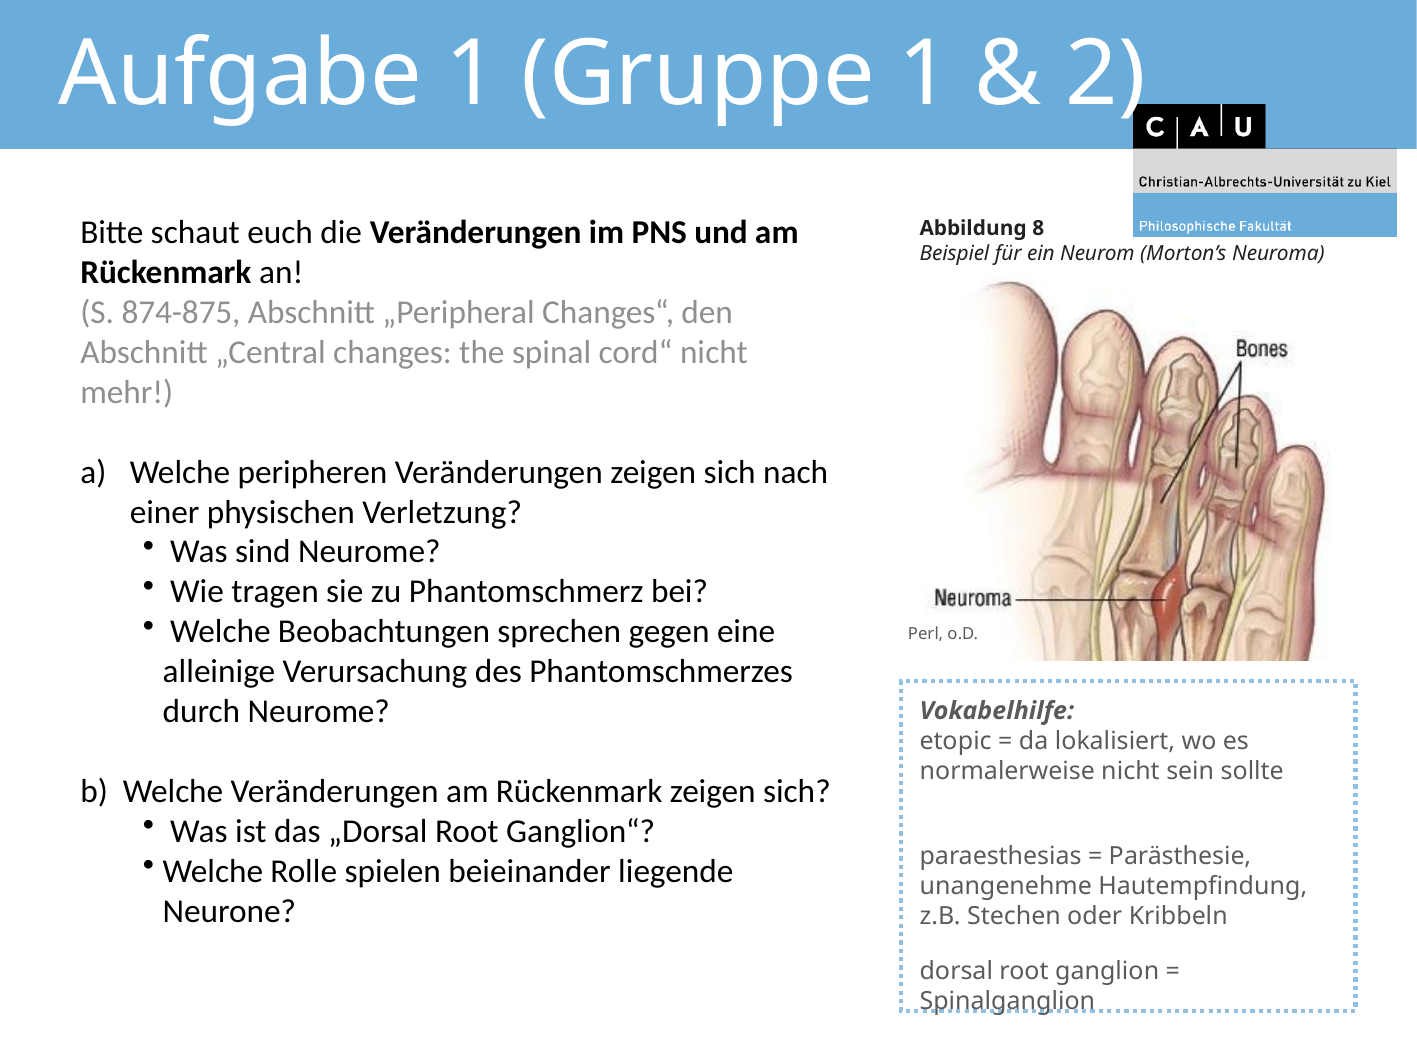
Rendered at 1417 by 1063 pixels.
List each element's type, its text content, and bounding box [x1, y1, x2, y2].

picture [1133, 104, 1397, 207]
picture [911, 275, 1334, 661]
text_box [900, 680, 1356, 1011]
text_box Perl, o.D. [900, 615, 911, 651]
text_box Abbildung 8 Beispiel für ein Neurom (Morton’s Neuroma) [912, 207, 1417, 273]
text_box Vokabelhilfe: etopic = da lokalisiert, wo es normalerweise nicht sein sollte paraesthesias = Parästhesie, unangenehme Hautempfindung, z.B. Stechen oder Kribbeln dorsal root ganglion = Spinalganglion [912, 687, 1363, 1022]
title Aufgabe 1 (Gruppe 1 & 2) [0, 0, 1180, 136]
text_box Bitte schaut euch die Veränderungen im PNS und am Rückenmark an! (S. 874-875, Abschnitt „Peripheral Changes“, den Abschnitt „Central changes: the spinal cord“ nicht mehr!) Welche peripheren Veränderungen zeigen sich nach einer physischen Verletzung? Was sind Neurome? Wie tragen sie zu Phantomschmerz bei? Welche Beobachtungen sprechen gegen eine alleinige Verursachung des Phantomschmerzes durch Neurome? b) Welche Veränderungen am Rückenmark zeigen sich? Was ist das „Dorsal Root Ganglion“? Welche Rolle spielen beieinander liegende Neurone? [72, 202, 845, 937]
